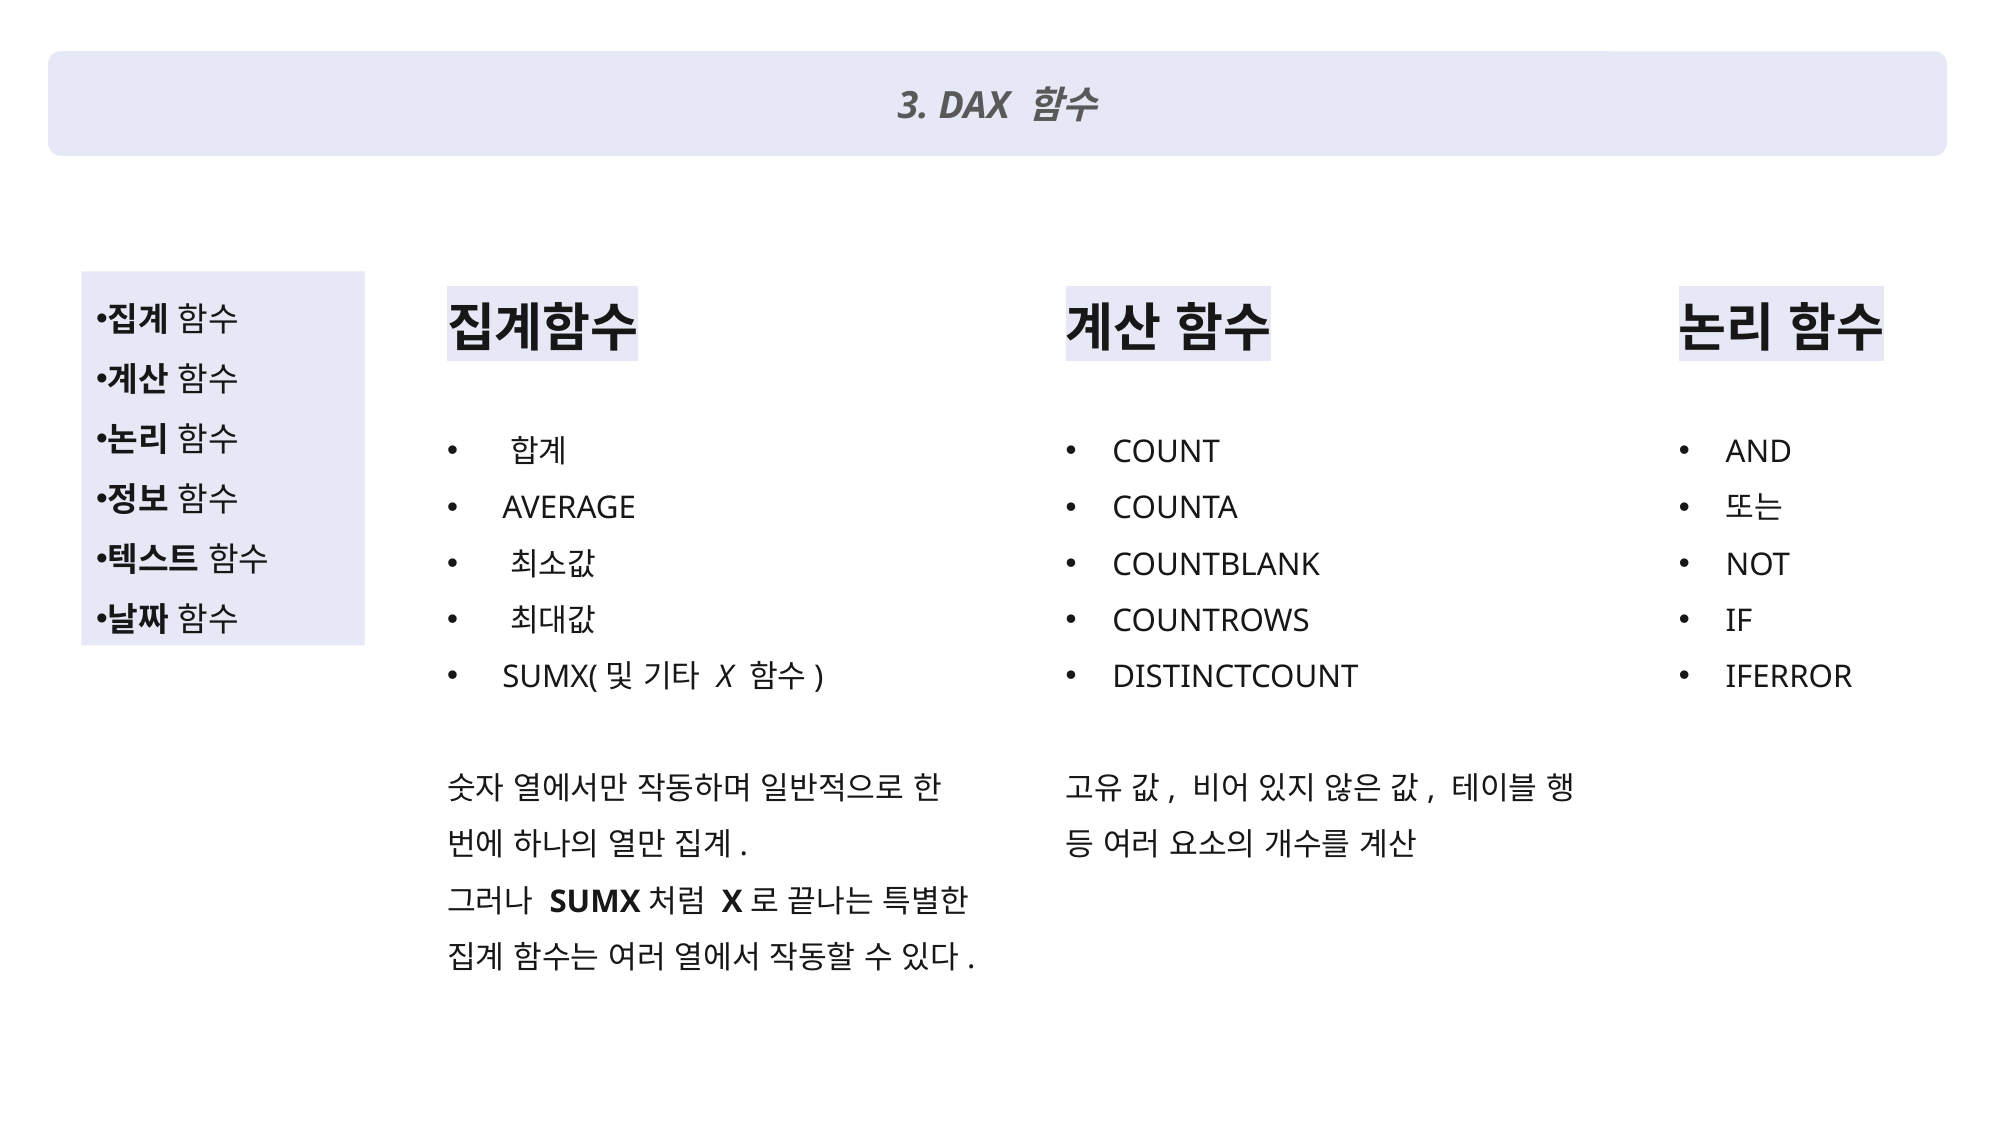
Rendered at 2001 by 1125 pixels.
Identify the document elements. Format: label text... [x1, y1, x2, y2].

text_box 집계 함수 계산 함수 논리 함수 정보 함수 텍스트 함수 날짜 함수 [81, 271, 365, 646]
text_box 3. DAX 함수 [47, 50, 1948, 157]
text_box 논리 함수 AND 또는 NOT IF IFERROR [1664, 255, 1981, 701]
text_box 집계함수 합계 AVERAGE 최소값 최대값 SUMX(및 기타 X 함수) 숫자 열에서만 작동하며 일반적으로 한 번에 하나의 열만 집계. 그러나 SUMX처럼 X로 끝나는 특별한 집계 함수는 여러 열에서 작동할 수 있다. [432, 255, 987, 1038]
text_box 계산 함수 COUNT COUNTA COUNTBLANK COUNTROWS DISTINCTCOUNT 고유 값, 비어 있지 않은 값, 테이블 행 등 여러 요소의 개수를 계산 [1050, 255, 1600, 870]
